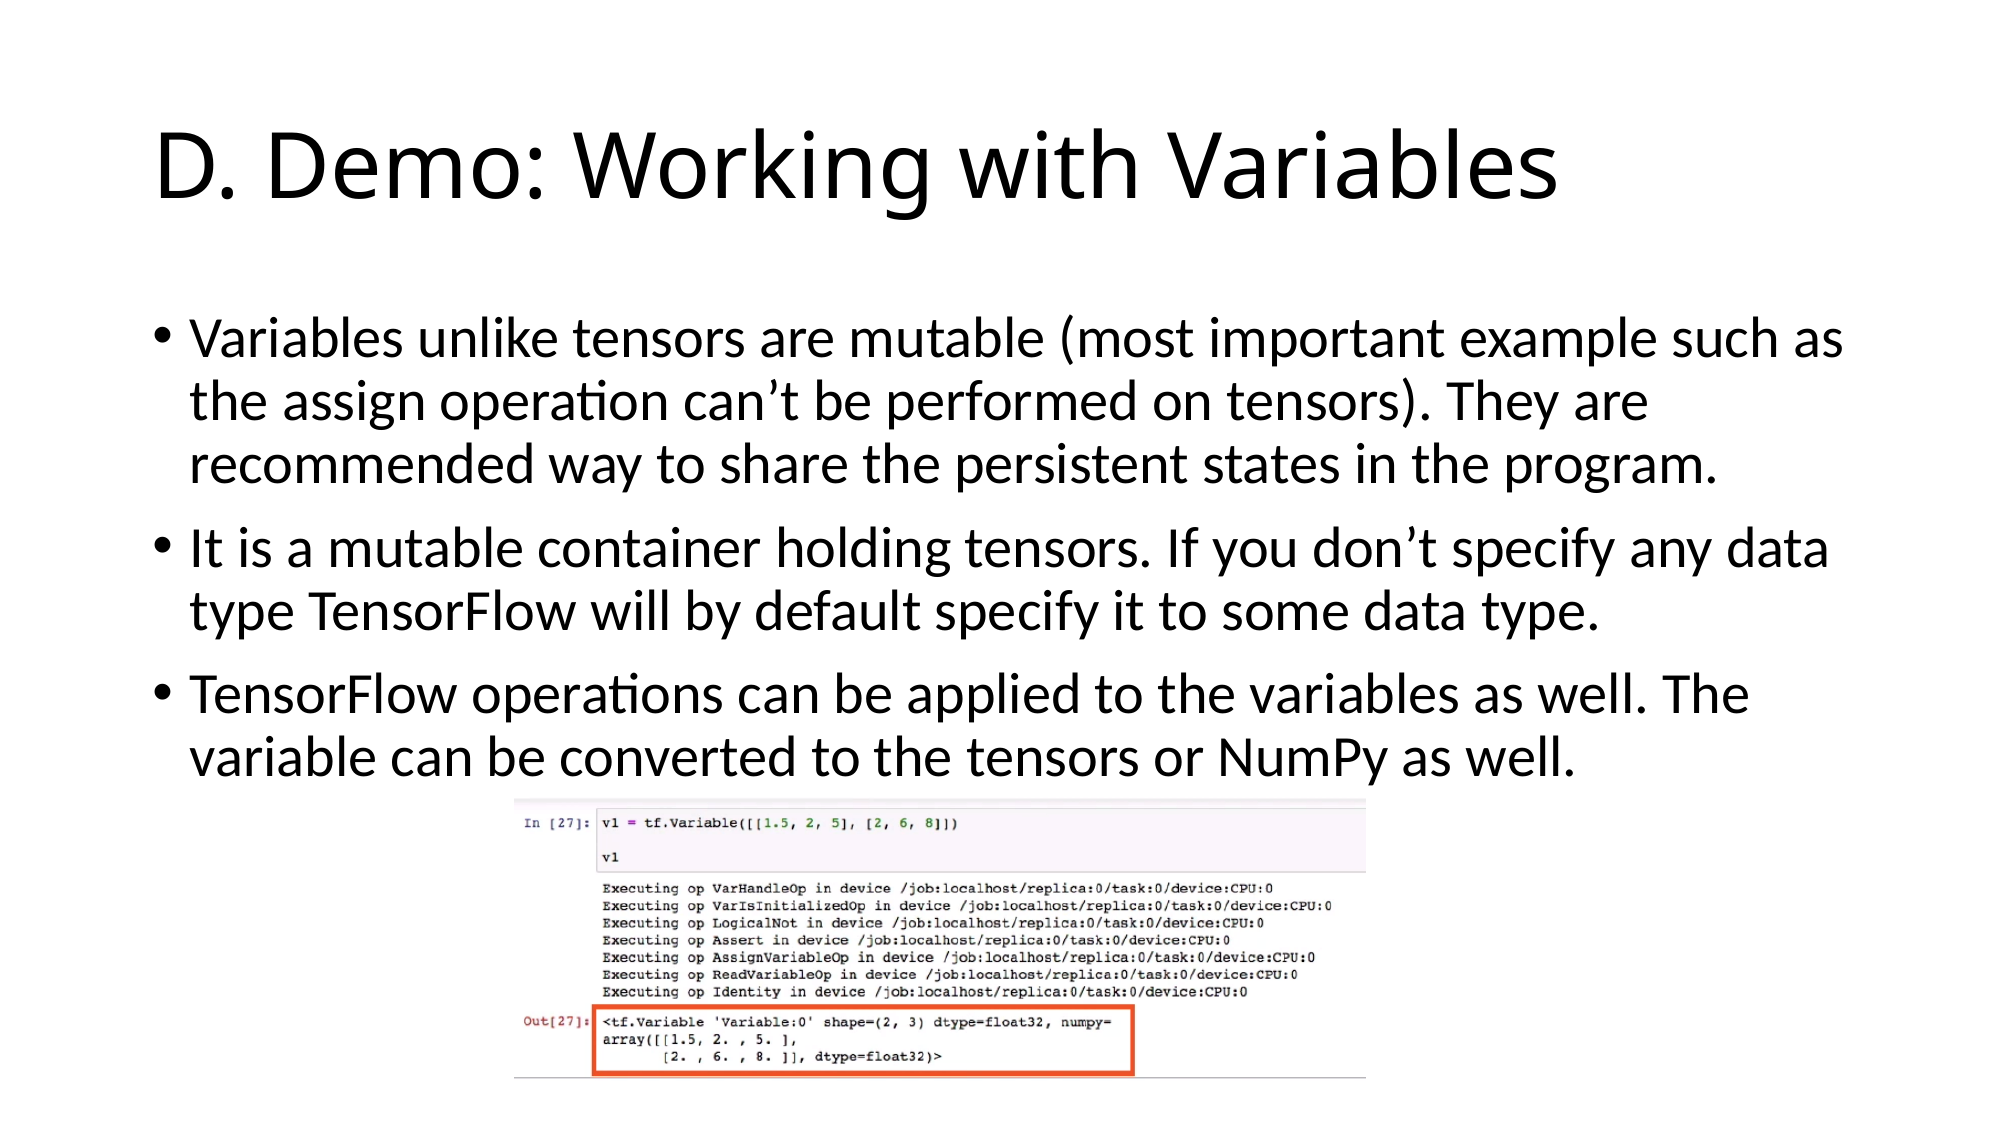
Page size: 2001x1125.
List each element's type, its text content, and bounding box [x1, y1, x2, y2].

picture [514, 797, 1366, 1081]
list Variables unlike tensors are mutable (most important example such as the assign operation can’t be performed on tensors). They are recommended way to share the persistent states in the program. It is a mutable container holding tensors. If you don’t specify any data type TensorFlow will by default specify it to some data type. TensorFlow operations can be applied to the variables as well. The variable can be converted to the tensors or NumPy as well. [137, 299, 1863, 1014]
title D. Demo: Working with Variables [137, 59, 1863, 278]
